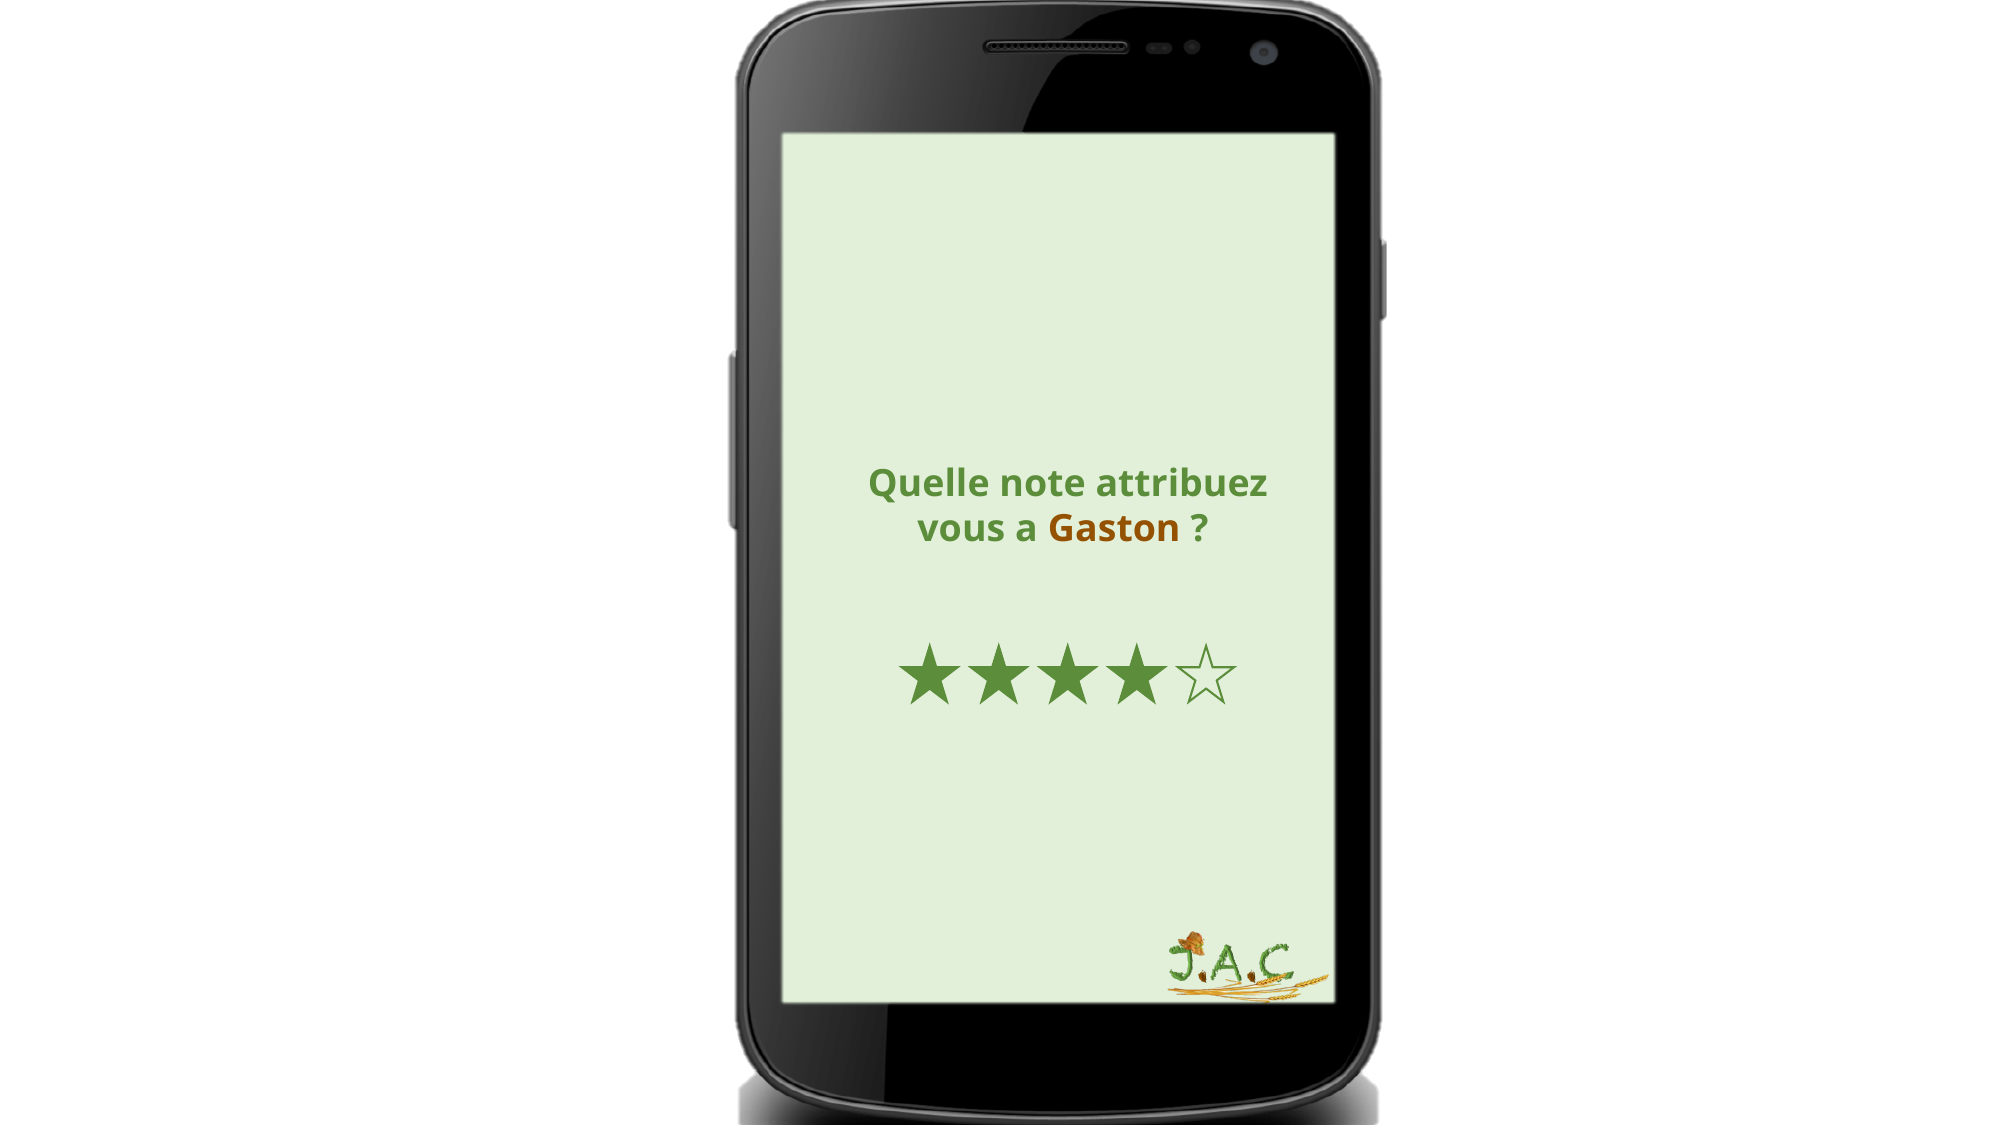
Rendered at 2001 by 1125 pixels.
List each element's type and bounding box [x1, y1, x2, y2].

text_box [722, 0, 1387, 1125]
